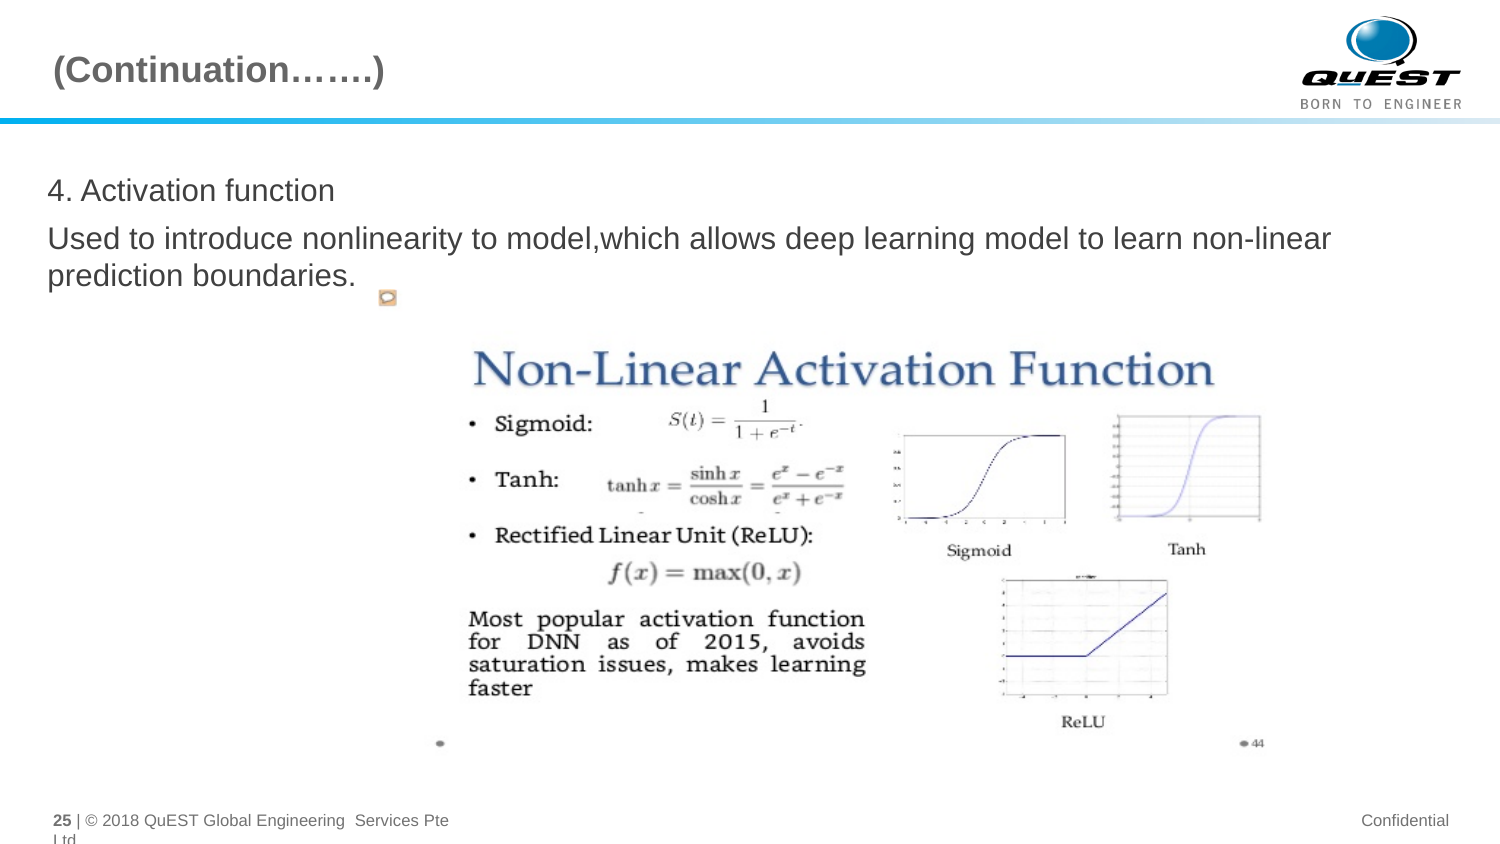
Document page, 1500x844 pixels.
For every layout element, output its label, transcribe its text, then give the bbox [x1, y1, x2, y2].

picture [377, 289, 1310, 767]
picture [1301, 16, 1461, 109]
title (Continuation…….) [41, 14, 1194, 104]
list 4. Activation function Used to introduce nonlinearity to model,which allows deep learning model to learn non-linear prediction boundaries. [41, 164, 1368, 744]
